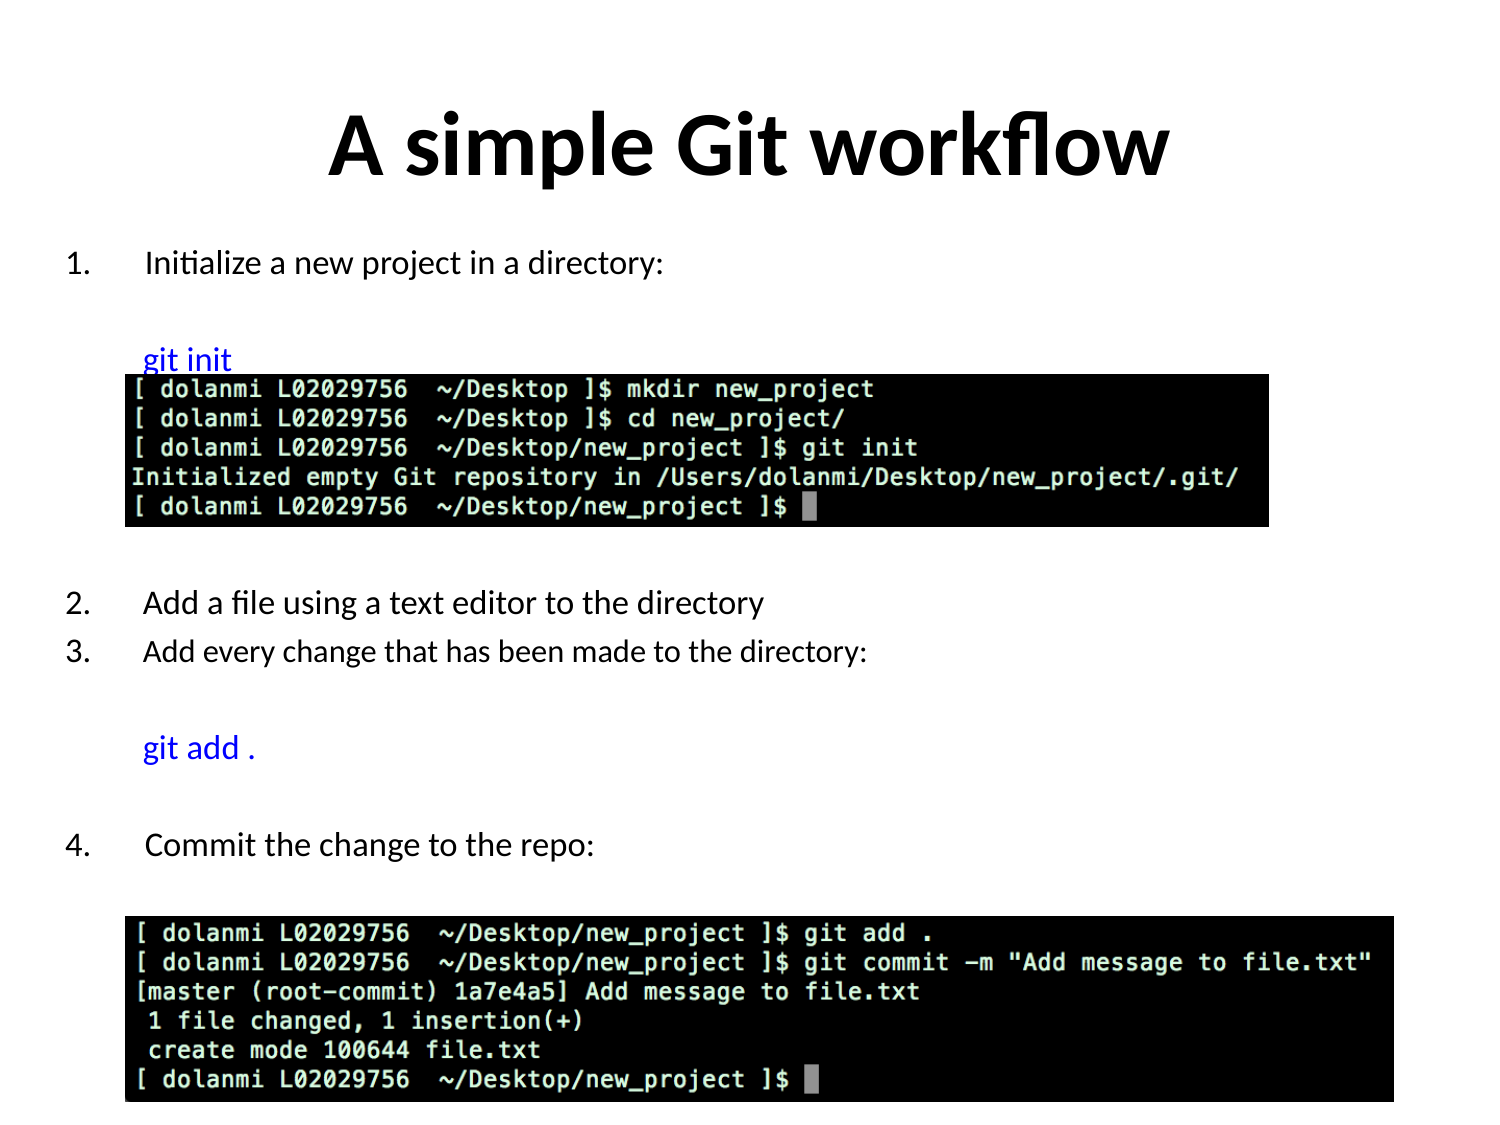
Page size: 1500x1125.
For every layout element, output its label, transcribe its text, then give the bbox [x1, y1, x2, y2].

list Initialize a new project in a directory: git init 2. Add a file using a text editor to the directory 3. Add every change that has been made to the directory: git add . Commit the change to the repo: git commit –m “important message here” . [50, 232, 1475, 1071]
title A simple Git workflow [75, 45, 1425, 232]
picture [124, 374, 1269, 528]
picture [124, 916, 1394, 1103]
